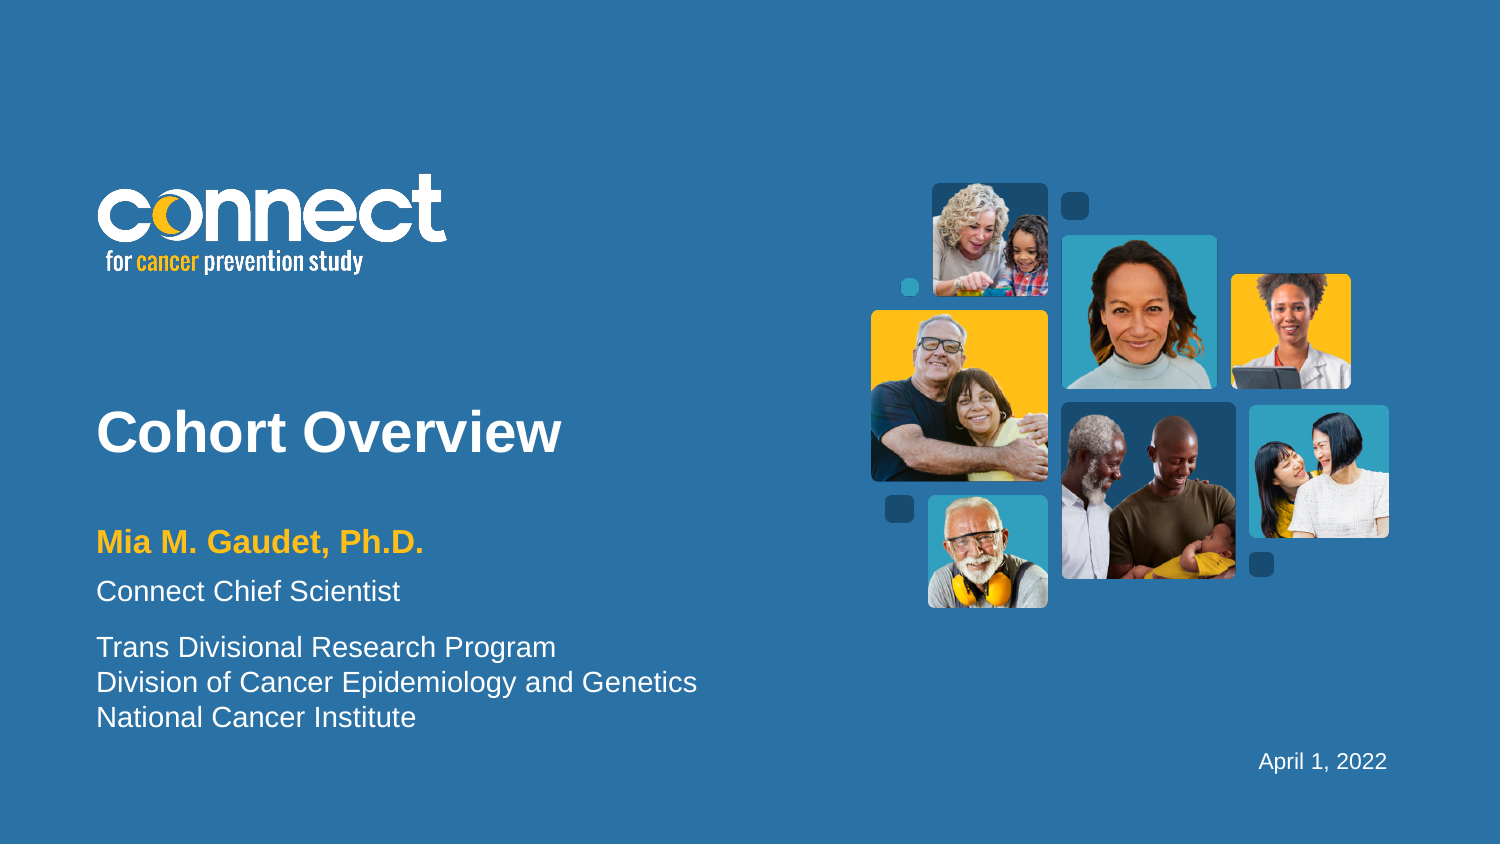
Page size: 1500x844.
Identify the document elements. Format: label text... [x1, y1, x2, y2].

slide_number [1094, 731, 1388, 790]
title Cohort Overview [96, 379, 822, 464]
subtitle Mia M. Gaudet, Ph.D. [96, 519, 822, 567]
list Connect Chief Scientist Trans Divisional Research Program Division of Cancer Epidemiology and Genetics National Cancer Institute [96, 572, 822, 694]
picture [96, 172, 447, 275]
picture [871, 183, 1389, 608]
